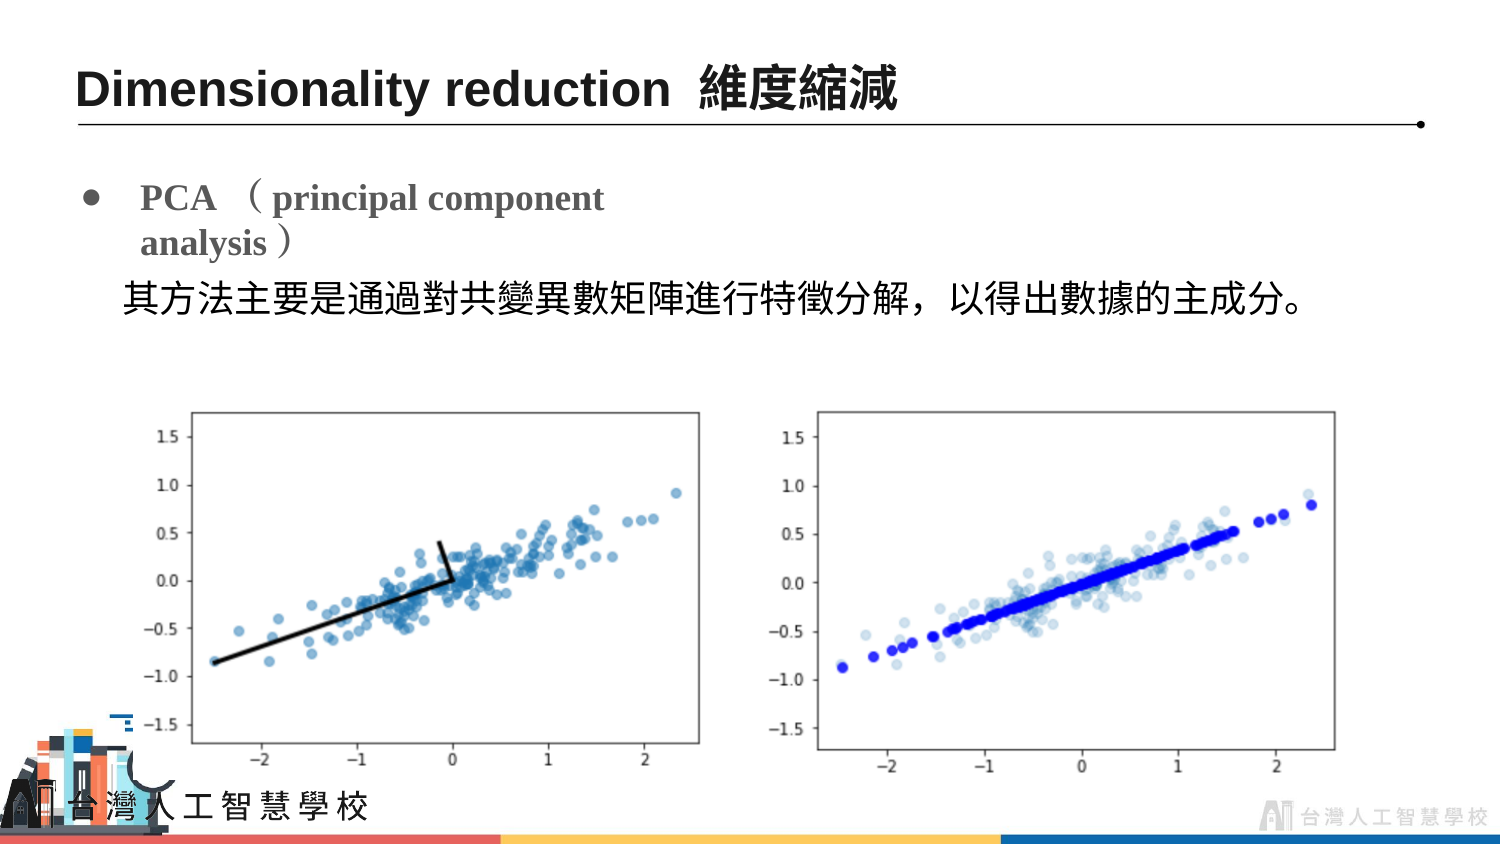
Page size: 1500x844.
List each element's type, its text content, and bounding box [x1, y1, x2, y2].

text_box PCA（principal component analysis） [77, 170, 765, 220]
picture [0, 0, 1500, 844]
title Dimensionality reduction 維度縮減 [72, 18, 1409, 117]
text_box 其方法主要是通過對共變異數矩陣進行特徵分解，以得出數據的主成分。 [107, 253, 1352, 474]
